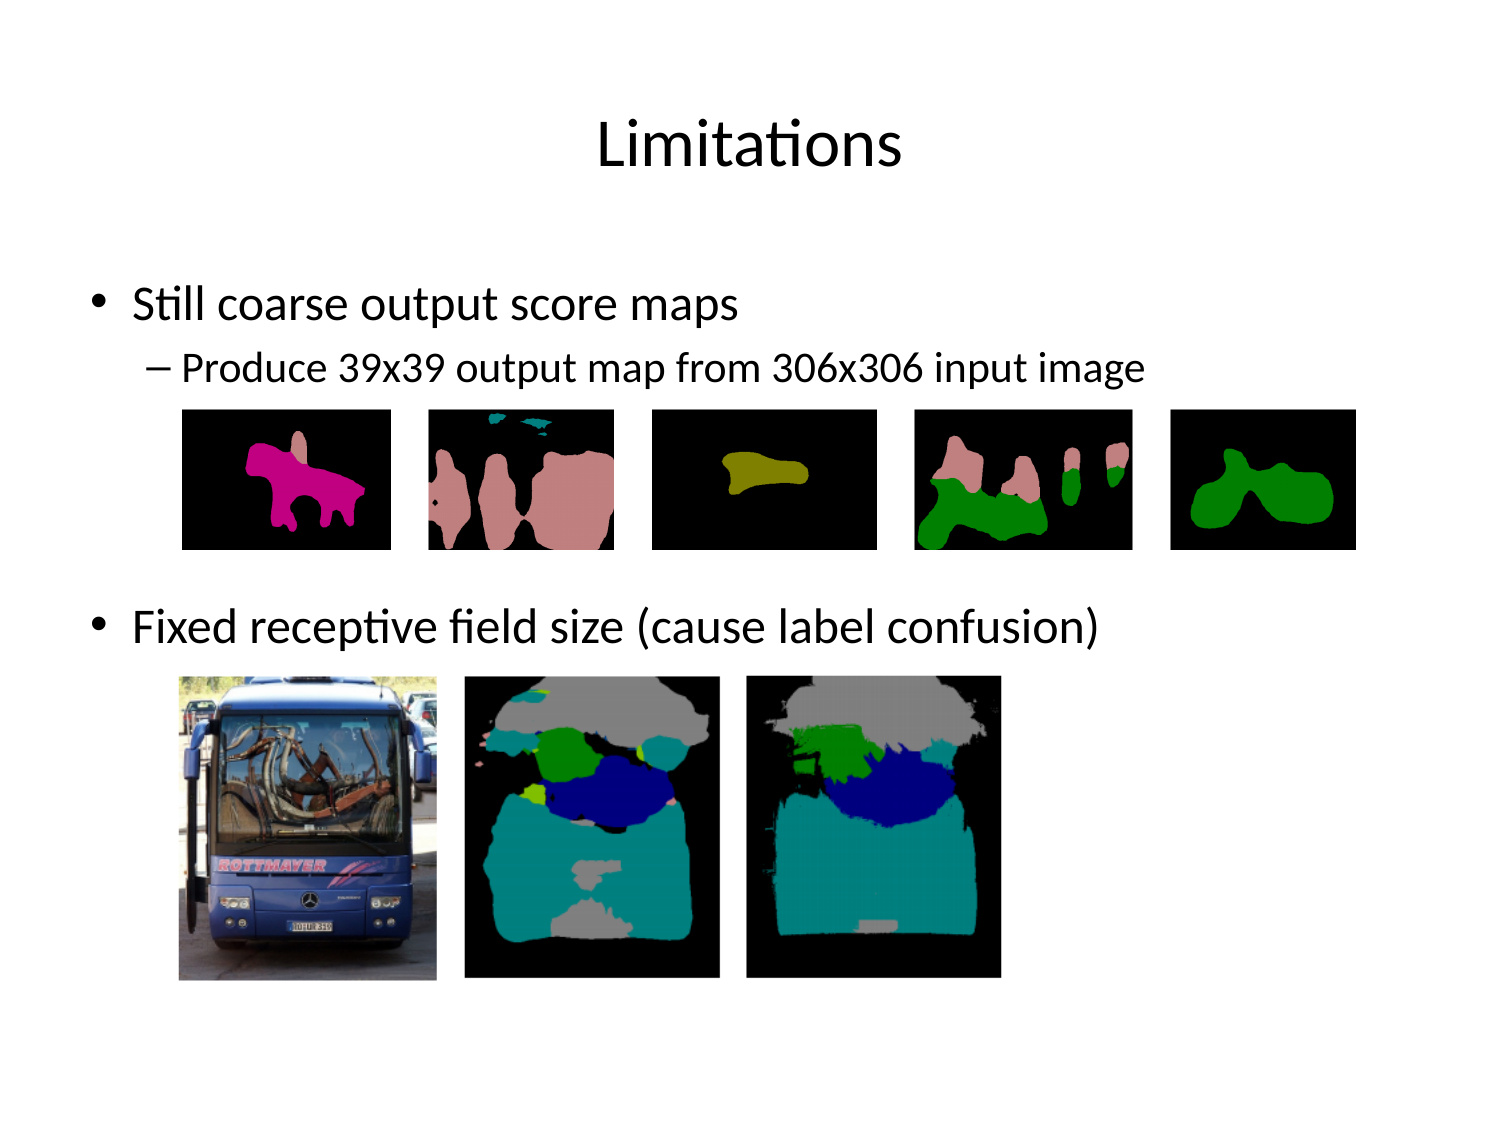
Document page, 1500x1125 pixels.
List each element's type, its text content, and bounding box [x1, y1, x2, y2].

text_box Limitations [74, 45, 1425, 233]
picture [175, 401, 1363, 556]
picture [740, 672, 1004, 986]
picture [175, 666, 441, 986]
text_box Still coarse output score maps Produce 39x39 output map from 306x306 input image Fixed receptive field size (cause label confusion) [74, 262, 1425, 1005]
picture [456, 666, 728, 986]
